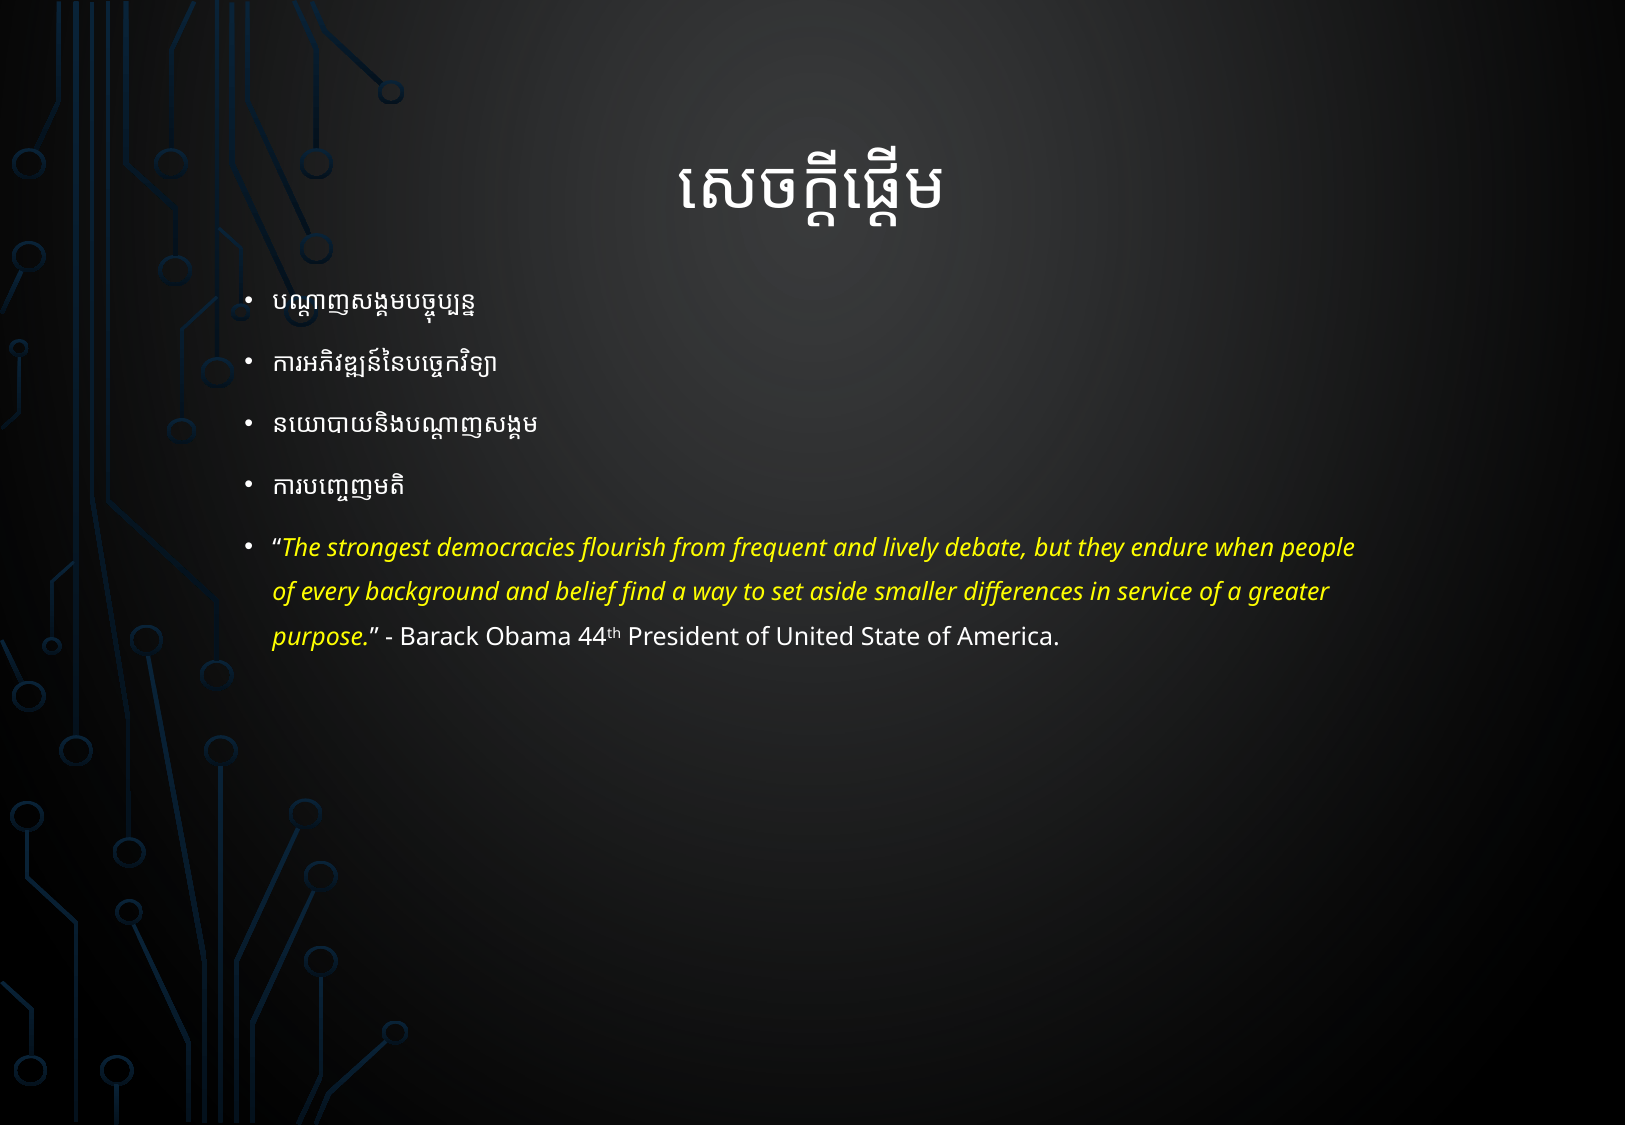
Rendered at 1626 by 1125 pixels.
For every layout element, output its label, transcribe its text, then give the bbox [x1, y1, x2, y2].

text_box បណ្ដាញសង្គមបច្ចុប្បន្ន ការអភិវឌ្ឍន៍នៃបច្ចេកវិទ្យា នយោបាយនិងបណ្ដាញសង្គម ការបញ្ចេញមតិ “The strongest democracies flourish from frequent and lively debate, but they endure when people of every background and belief find a way to set aside smaller differences in service of a greater purpose.” - Barack Obama 44th President of United State of America. [238, 266, 1387, 1023]
text_box សេចក្ដីផ្ដើម [238, 145, 1387, 225]
